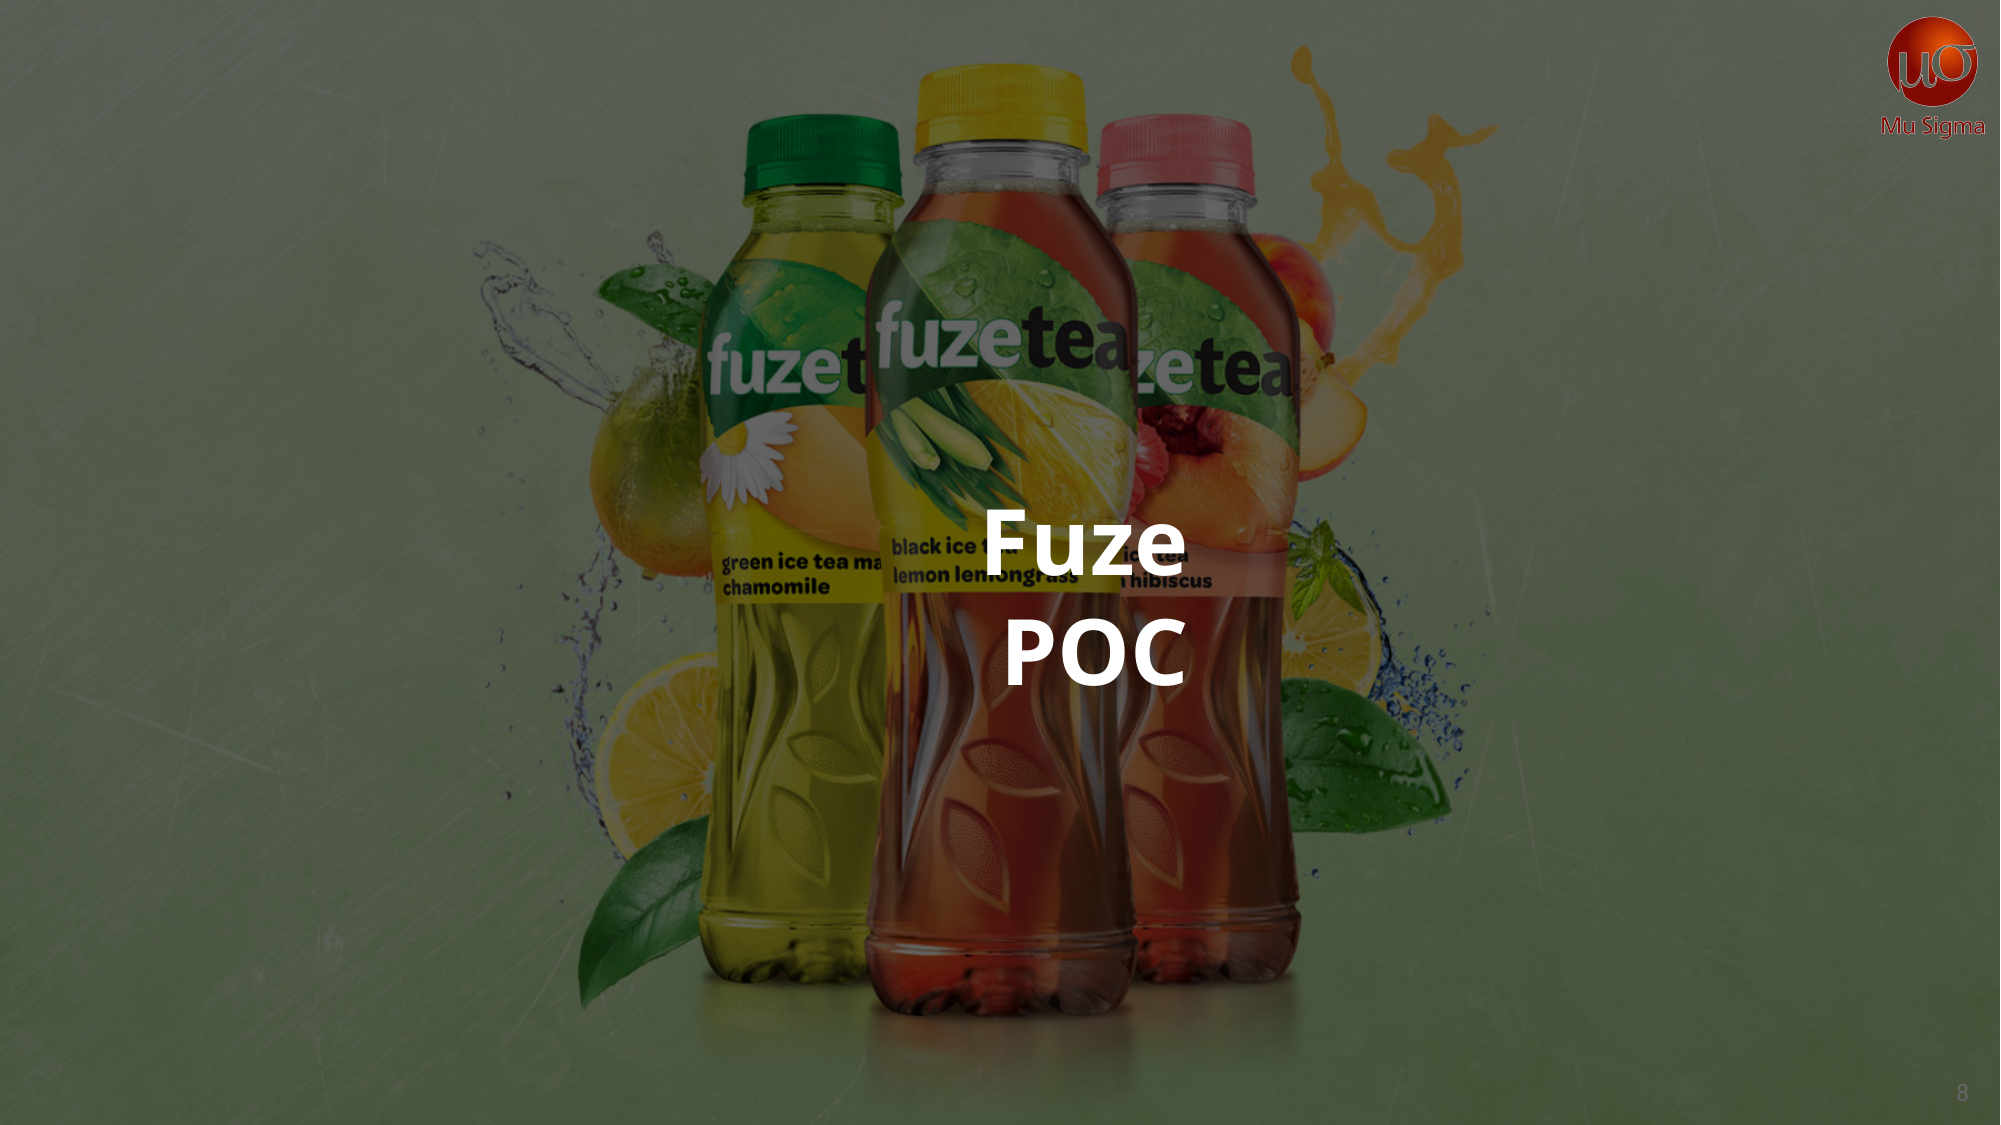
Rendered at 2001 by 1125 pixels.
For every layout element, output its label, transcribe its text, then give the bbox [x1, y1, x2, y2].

text_box Fuze POC [754, 476, 1204, 712]
picture [0, 0, 2000, 1125]
